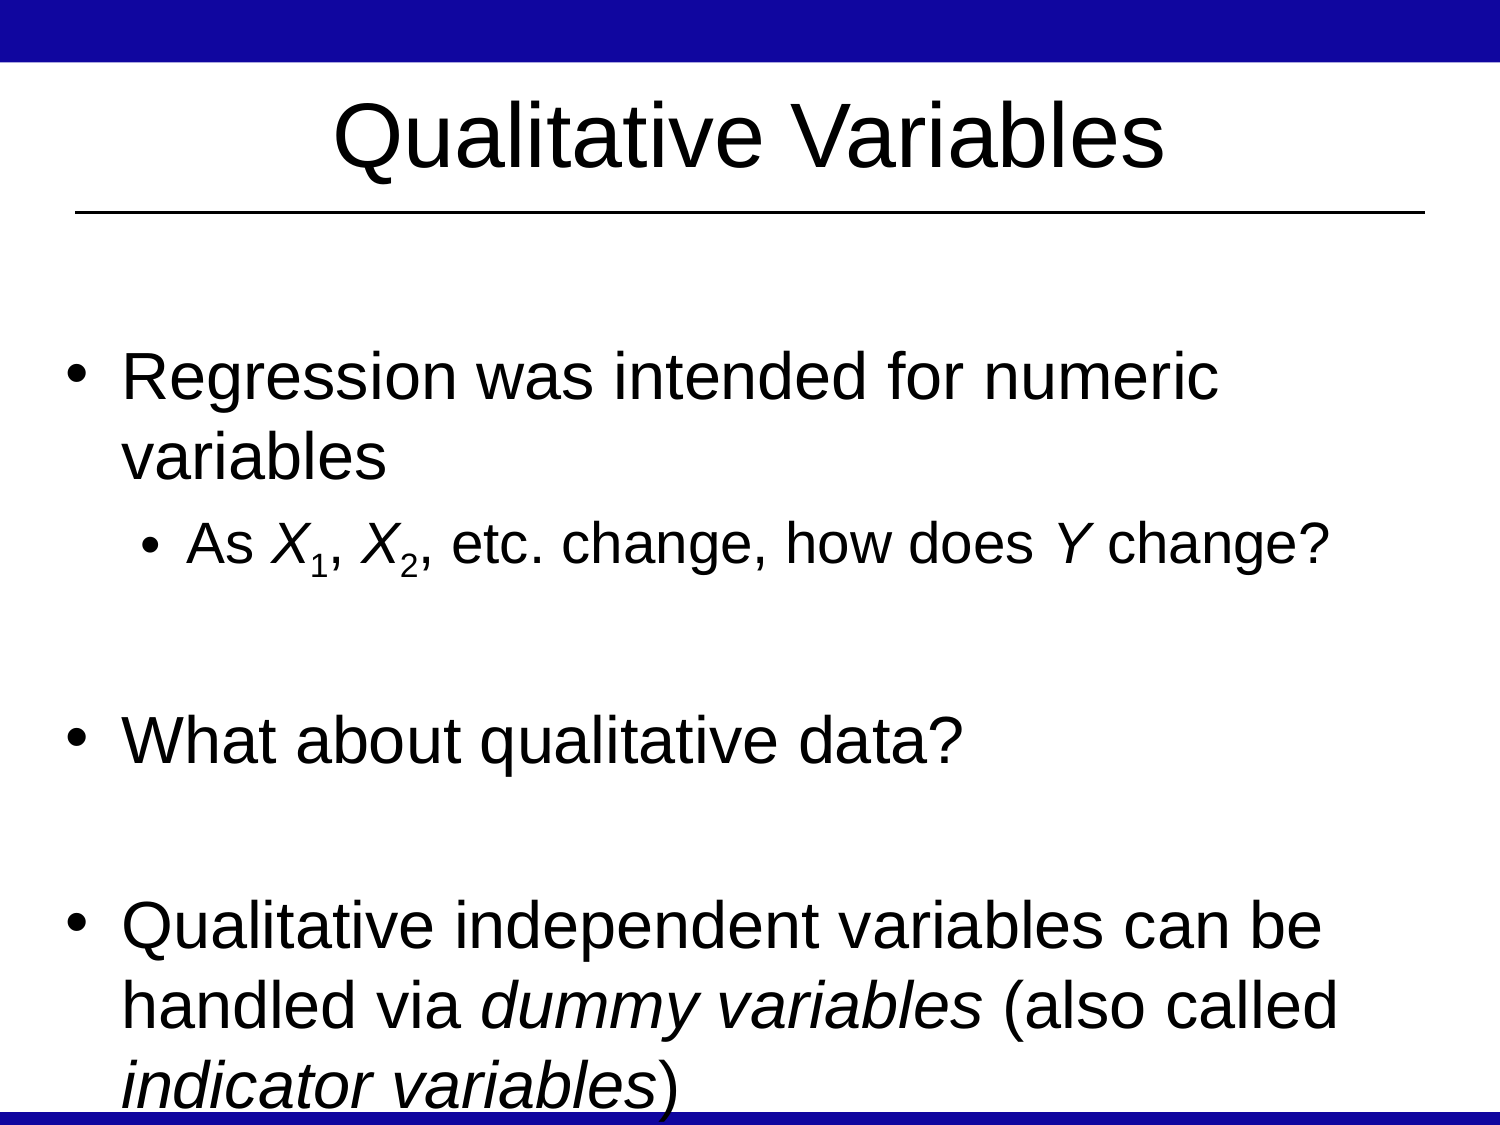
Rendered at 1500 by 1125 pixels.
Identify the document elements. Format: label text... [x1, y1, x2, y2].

title Qualitative Variables [75, 37, 1425, 225]
list Regression was intended for numeric variables As X1, X2, etc. change, how does Y change? What about qualitative data? Qualitative independent variables can be handled via dummy variables (also called indicator variables) [50, 324, 1425, 1000]
